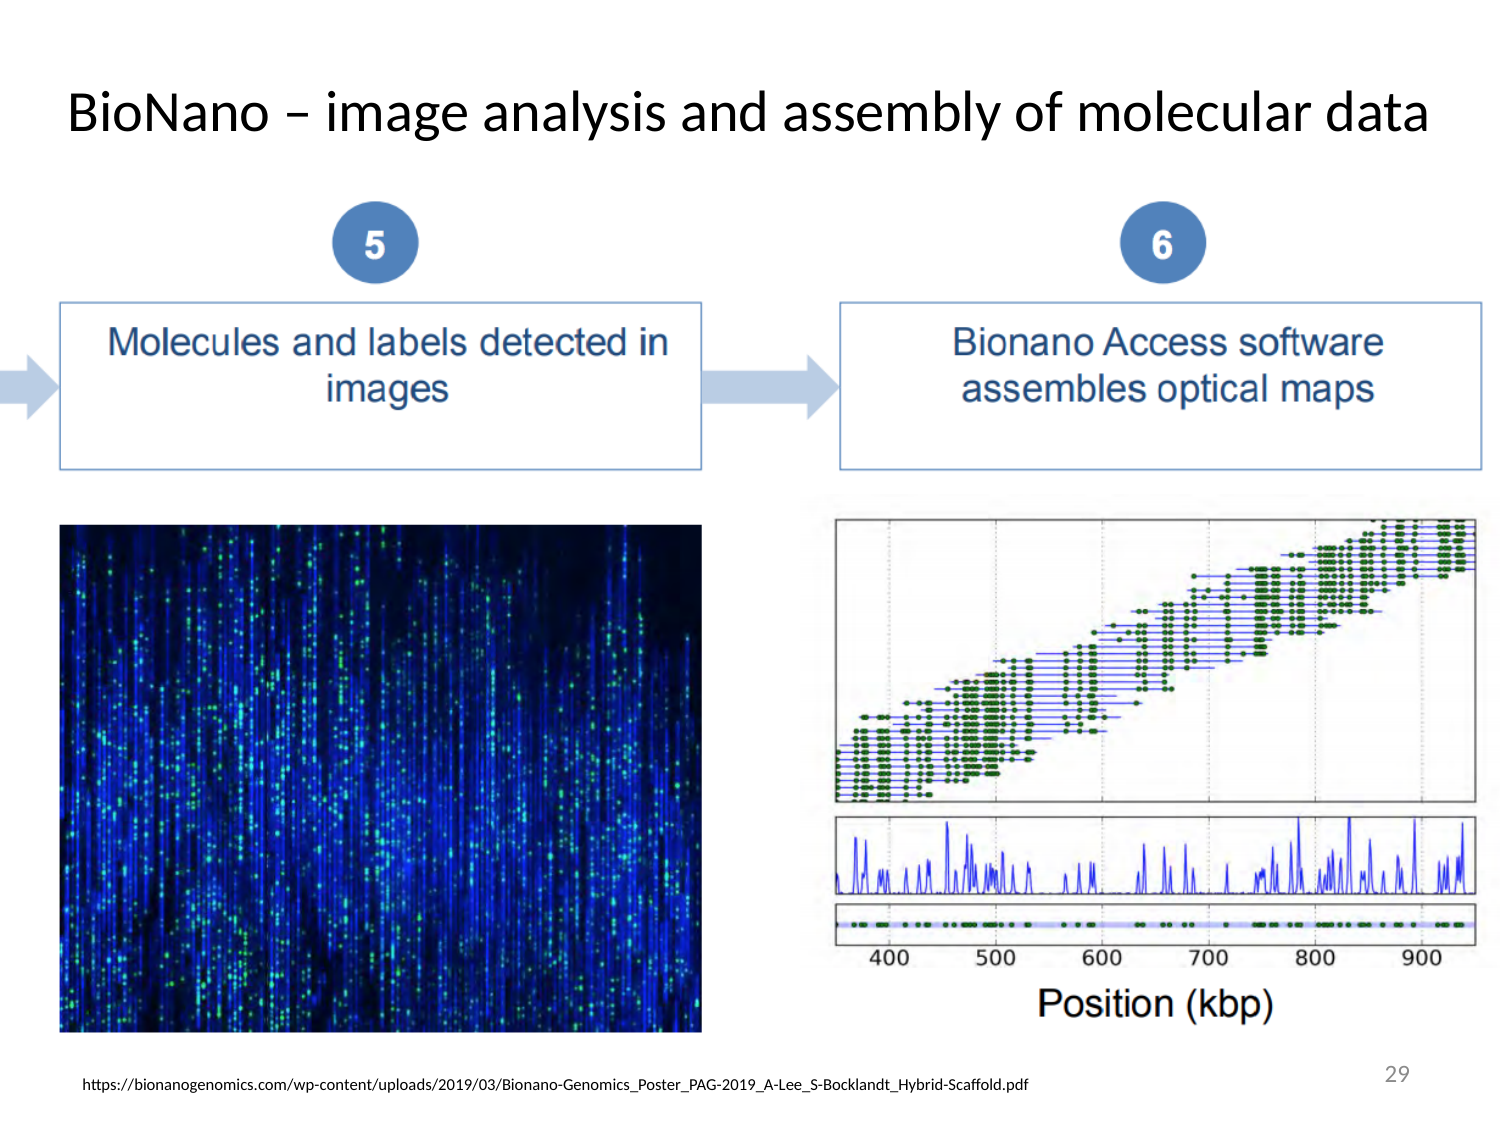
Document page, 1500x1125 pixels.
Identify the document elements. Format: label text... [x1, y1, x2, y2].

picture [0, 171, 1500, 1057]
text_box https://bionanogenomics.com/wp-content/uploads/2019/03/Bionano-Genomics_Poster_PAG-2019_A-Lee_S-Bocklandt_Hybrid-Scaffold.pdf [67, 1066, 1045, 1102]
slide_number 29 [1074, 1065, 1425, 1103]
title BioNano – image analysis and assembly of molecular data [27, 45, 1471, 170]
